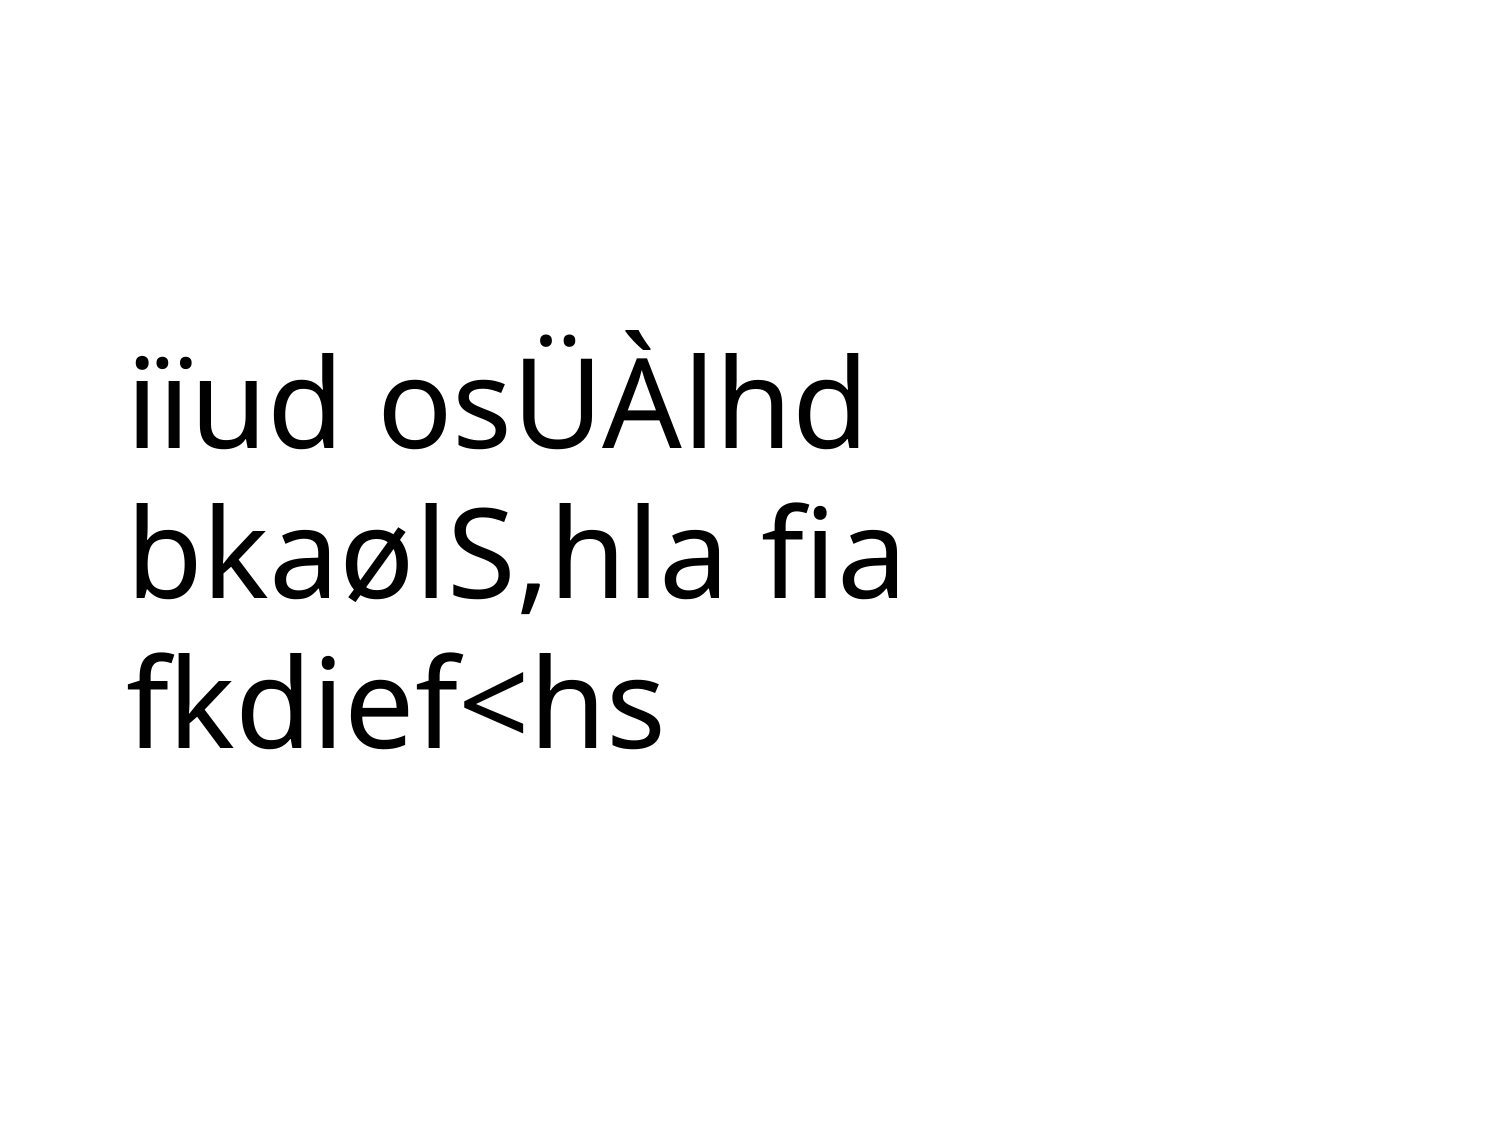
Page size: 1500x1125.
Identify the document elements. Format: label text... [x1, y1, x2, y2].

text_box iïud osÜÀlhd bkaølS,hla fia fkdief<hs [111, 315, 1420, 781]
